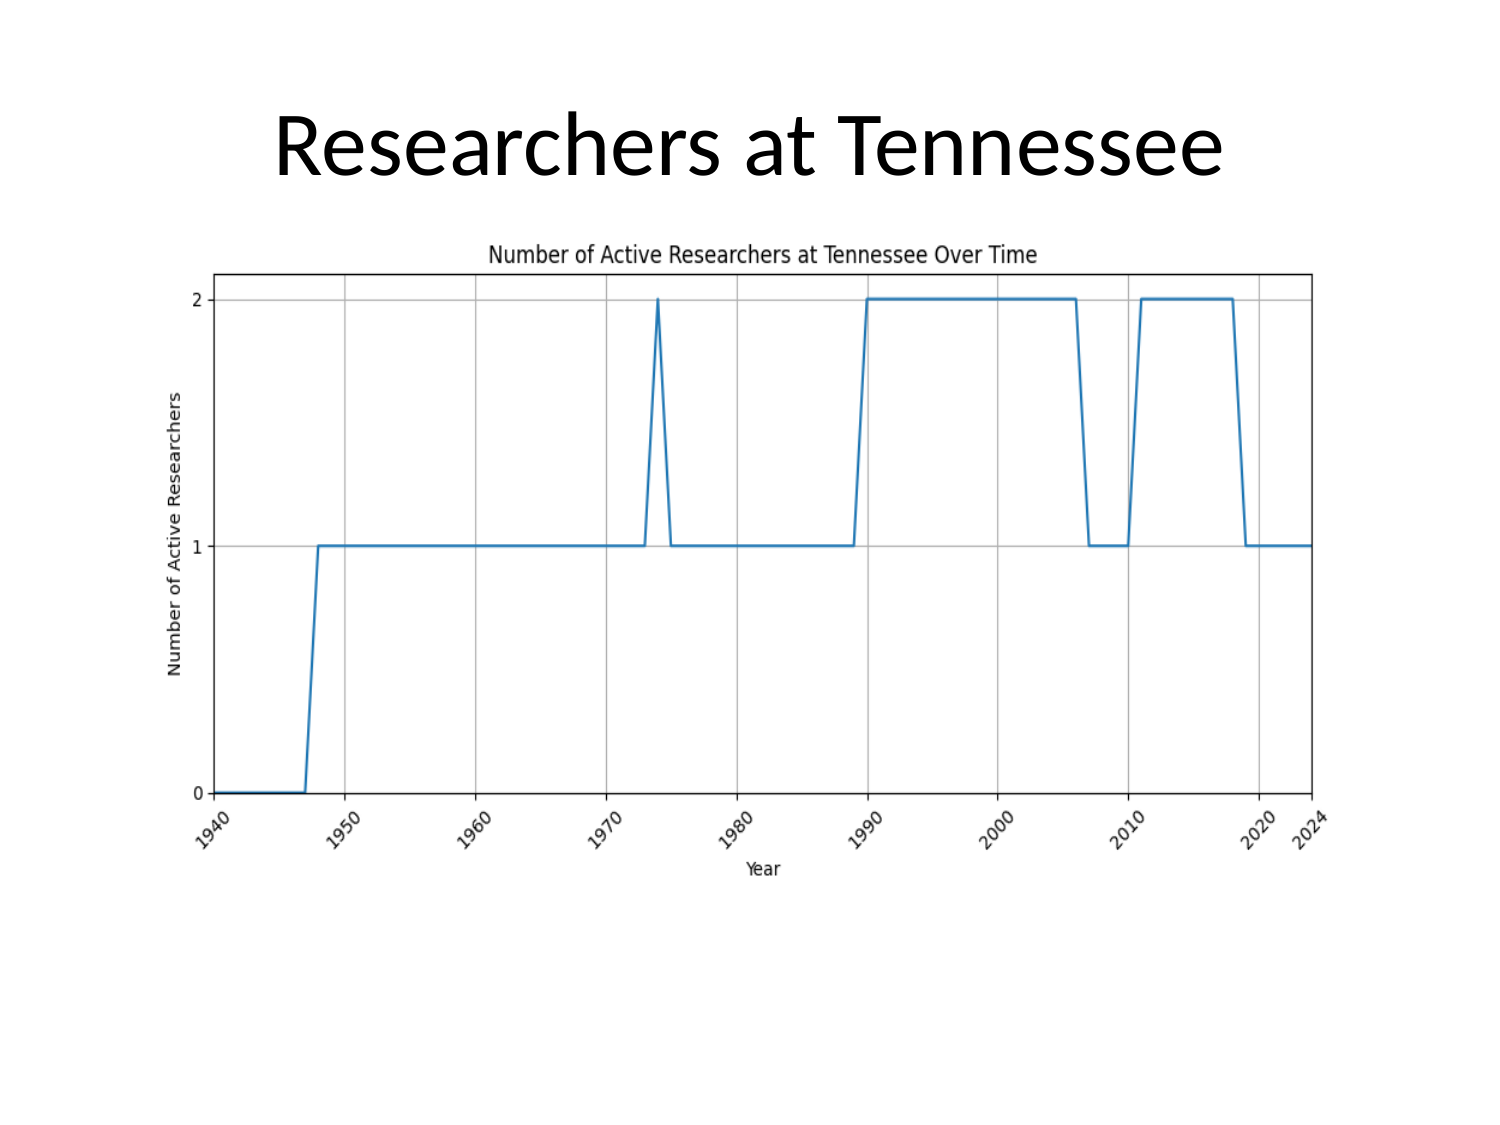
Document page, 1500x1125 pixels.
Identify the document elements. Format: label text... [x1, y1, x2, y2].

picture [149, 224, 1351, 901]
title Researchers at Tennessee [75, 45, 1425, 233]
